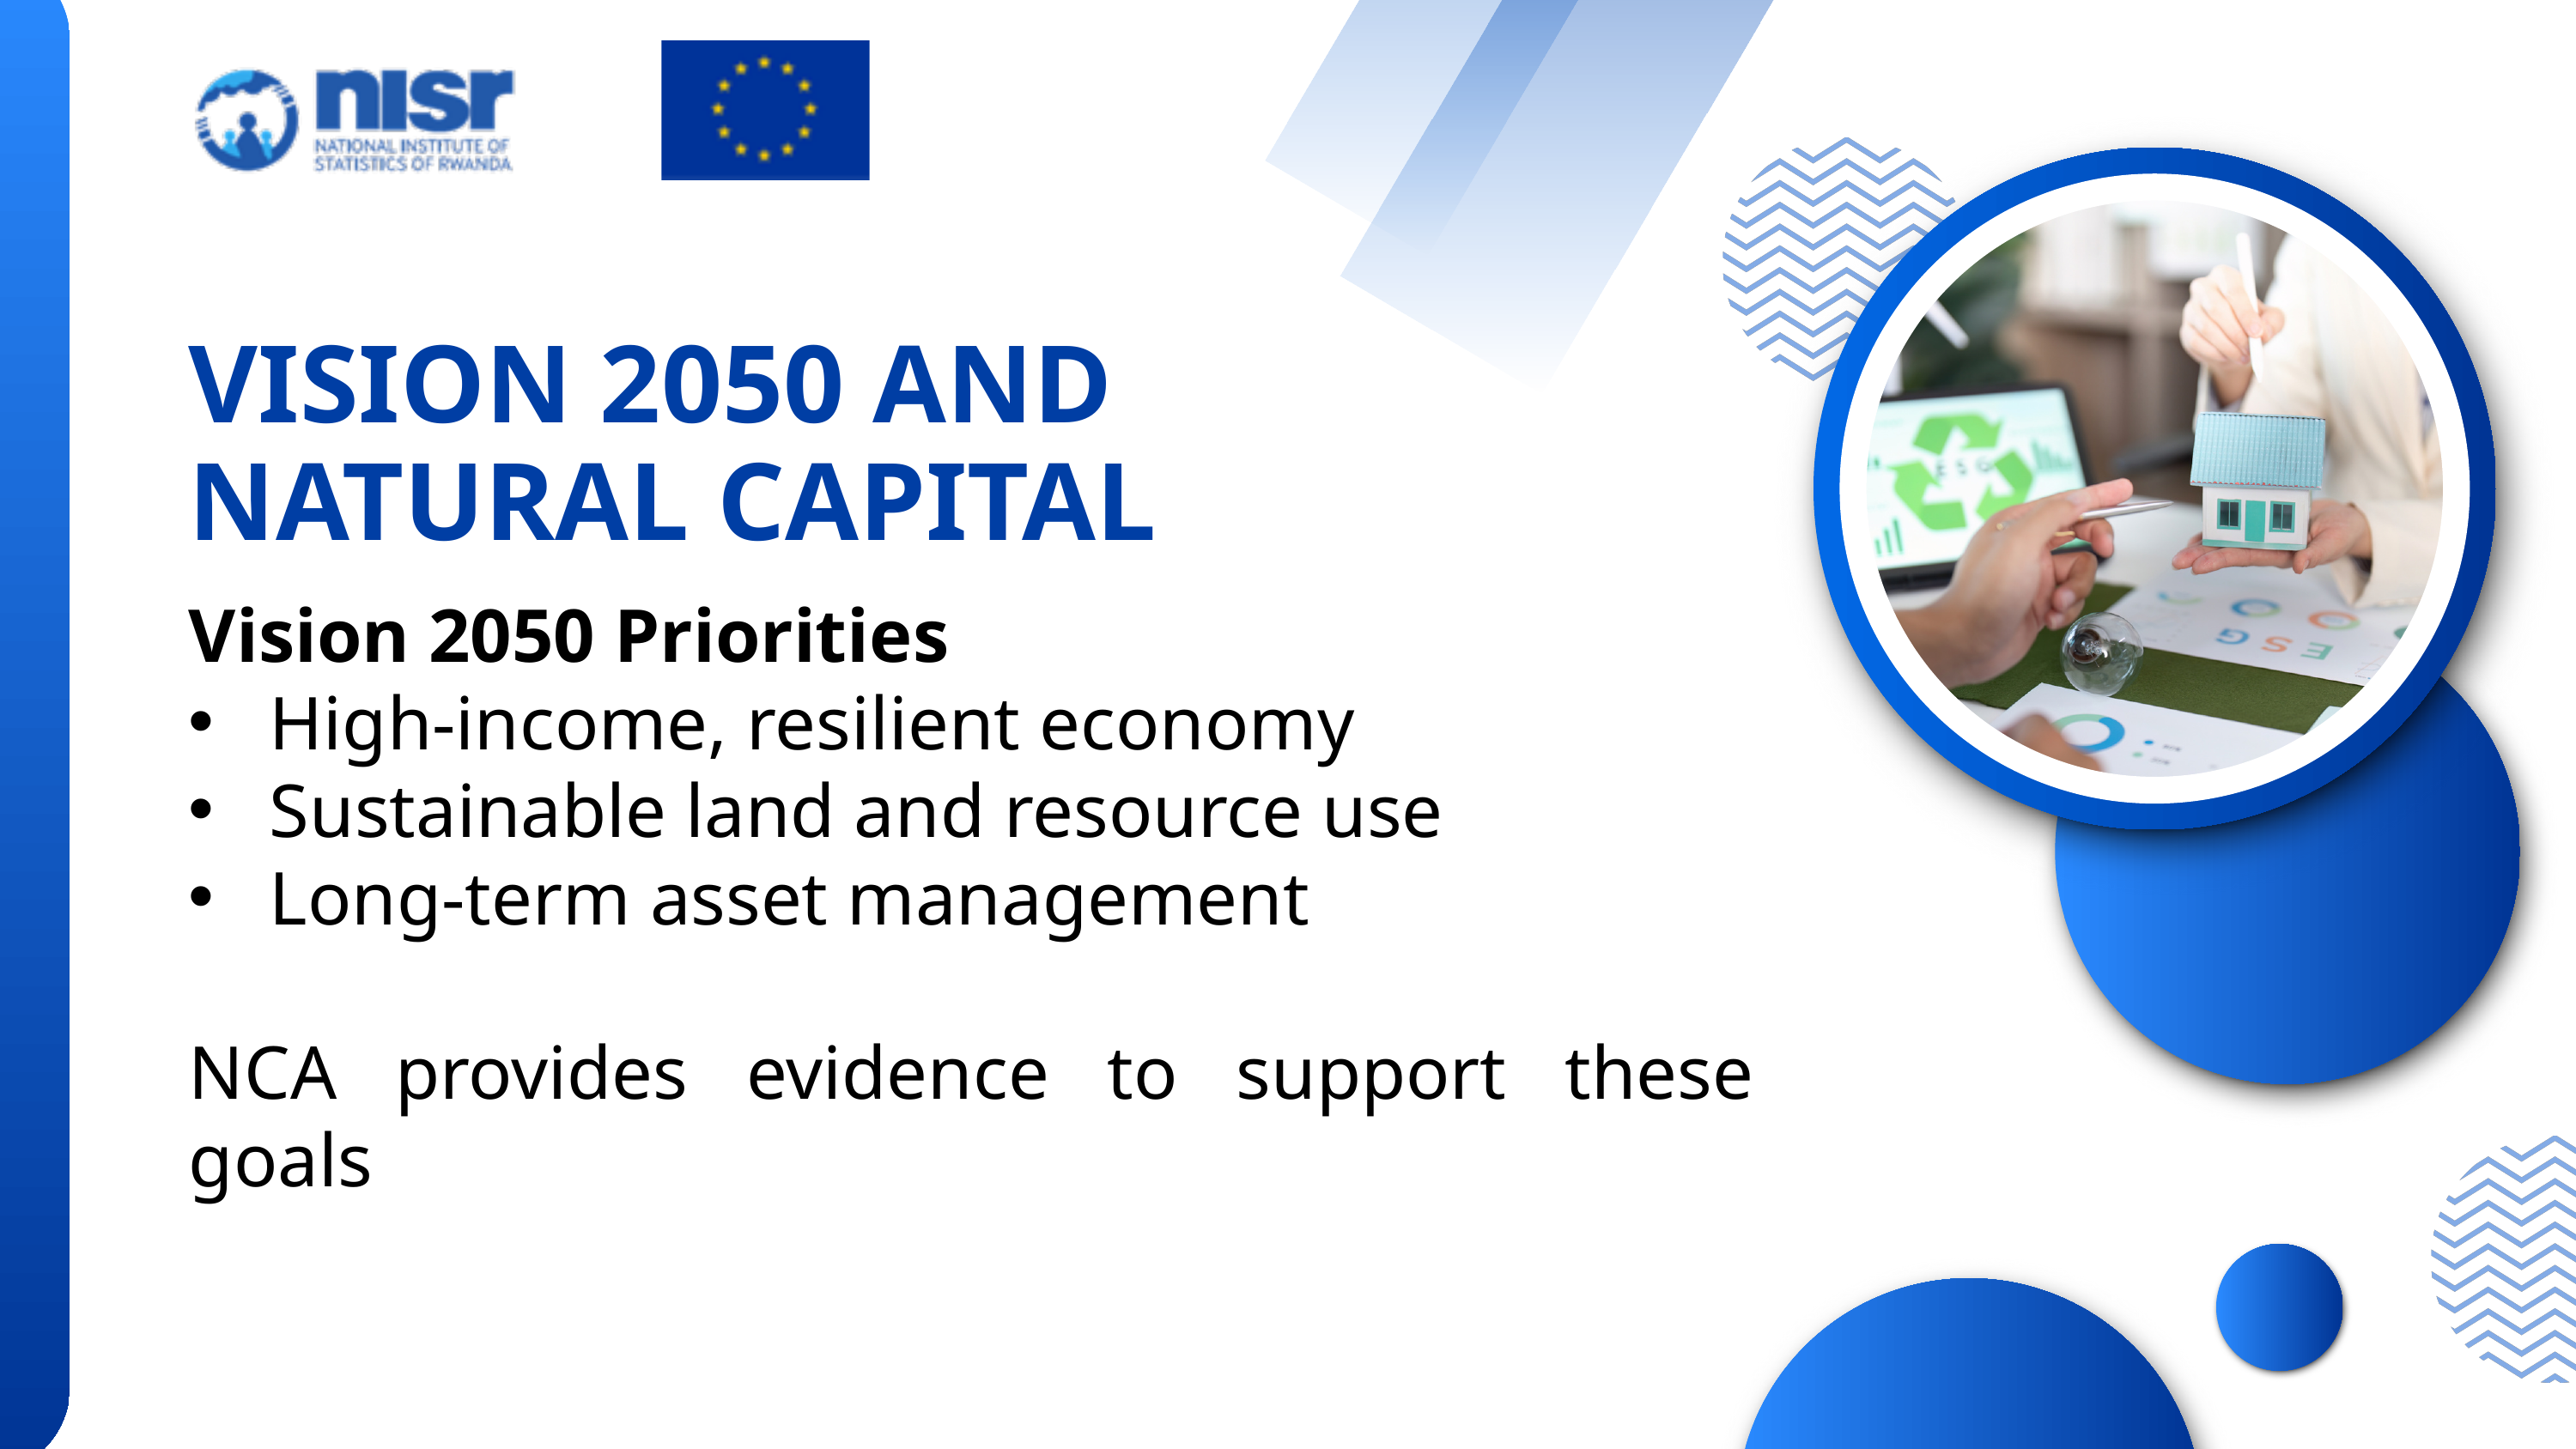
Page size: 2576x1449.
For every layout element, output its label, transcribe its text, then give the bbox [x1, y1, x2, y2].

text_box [2027, 596, 2561, 1130]
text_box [2208, 1237, 2354, 1384]
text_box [1380, 0, 1570, 243]
text_box [1722, 137, 1768, 385]
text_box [191, 40, 870, 187]
text_box Vision 2050 Priorities High-income, resilient economy Sustainable land and resource use Long-term asset management NCA provides evidence to support these goals [189, 589, 1755, 1289]
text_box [0, 0, 70, 1449]
text_box [2431, 1136, 2576, 1384]
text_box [1709, 1255, 2244, 1449]
text_box VISION 2050 AND NATURAL CAPITAL [189, 326, 1288, 589]
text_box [1452, 0, 1686, 370]
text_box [1772, 113, 2557, 897]
